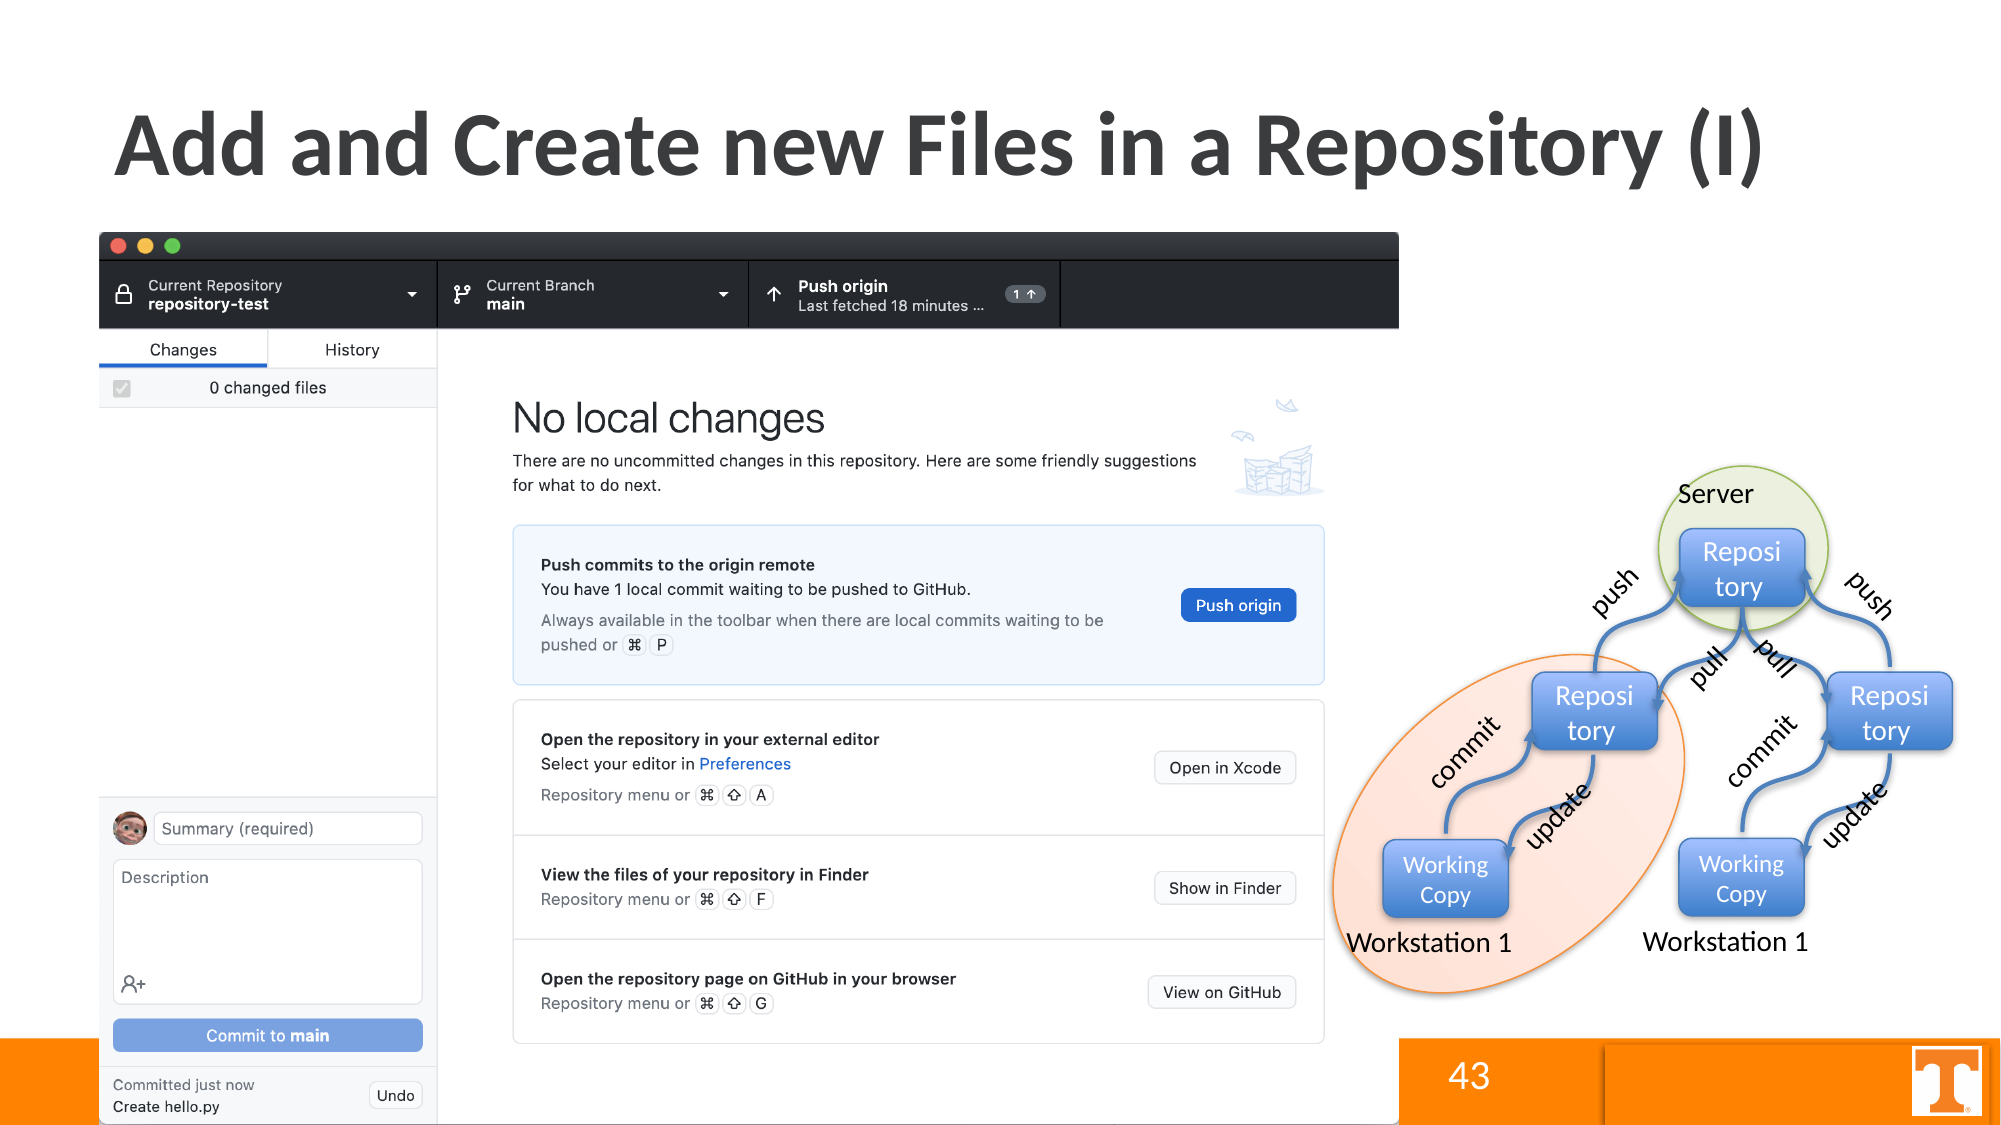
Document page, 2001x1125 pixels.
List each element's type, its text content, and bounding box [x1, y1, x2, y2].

text_box [1403, 960, 1553, 994]
title Add and Create new Files in a Repository (I) [99, 45, 1900, 233]
picture [1912, 1046, 1982, 1116]
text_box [1375, 465, 1953, 952]
slide_number 43 [1403, 1042, 1506, 1103]
picture [99, 232, 1399, 1125]
